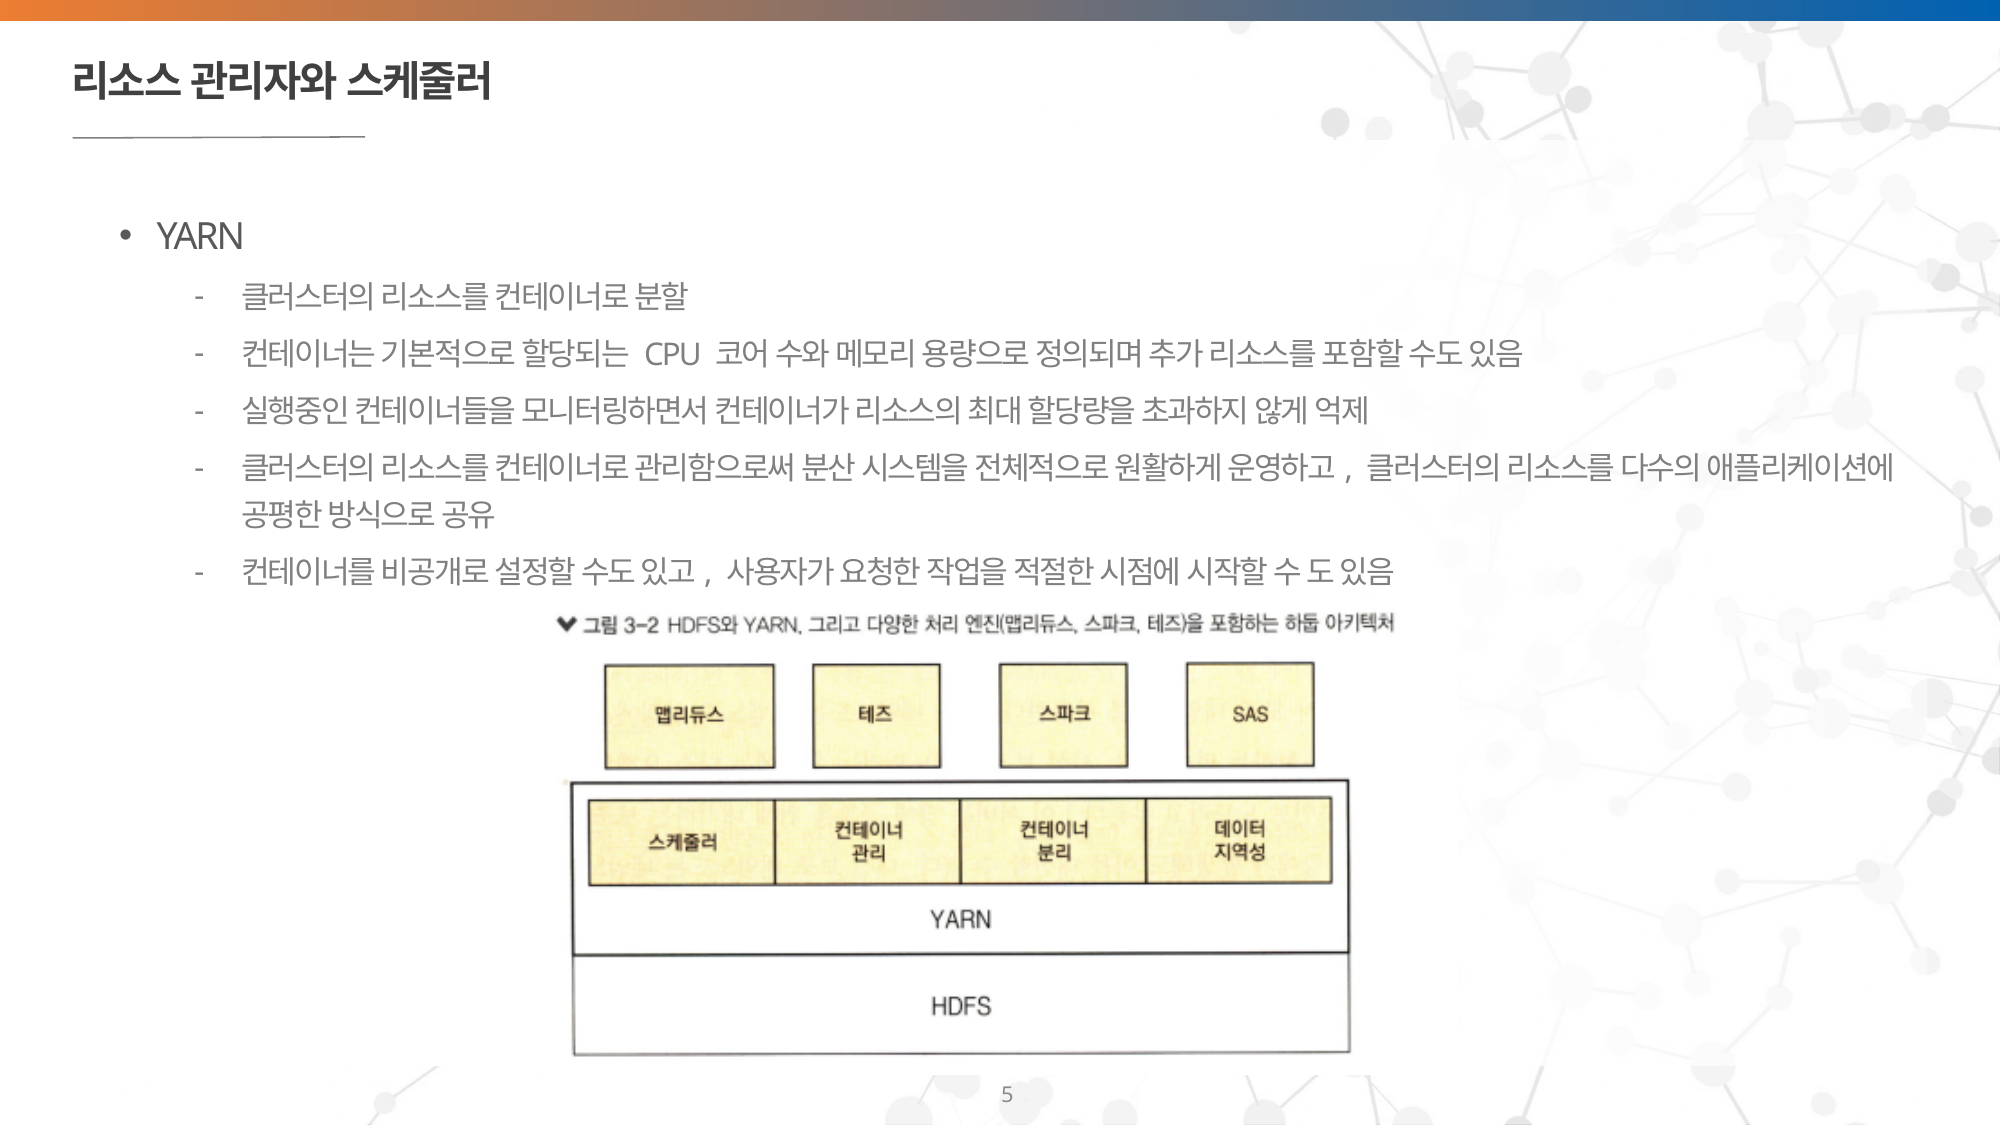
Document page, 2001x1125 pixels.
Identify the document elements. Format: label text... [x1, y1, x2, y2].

slide_number 5 [782, 1075, 1233, 1125]
picture [480, 597, 1458, 1075]
title 리소스 관리자와 스케줄러 [56, 49, 1162, 117]
list YARN 클러스터의 리소스를 컨테이너로 분할 컨테이너는 기본적으로 할당되는 CPU 코어 수와 메모리 용량으로 정의되며 추가 리소스를 포함할 수도 있음 실행중인 컨테이너들을 모니터링하면서 컨테이너가 리소스의 최대 할당량을 초과하지 않게 억제 클러스터의 리소스를 컨테이너로 관리함으로써 분산 시스템을 전체적으로 원활하게 운영하고, 클러스터의 리소스를 다수의 애플리케이션에 공평한 방식으로 공유 컨테이너를 비공개로 설정할 수도 있고, 사용자가 요청한 작업을 적절한 시점에 시작할 수 도 있음 [104, 193, 1911, 1035]
